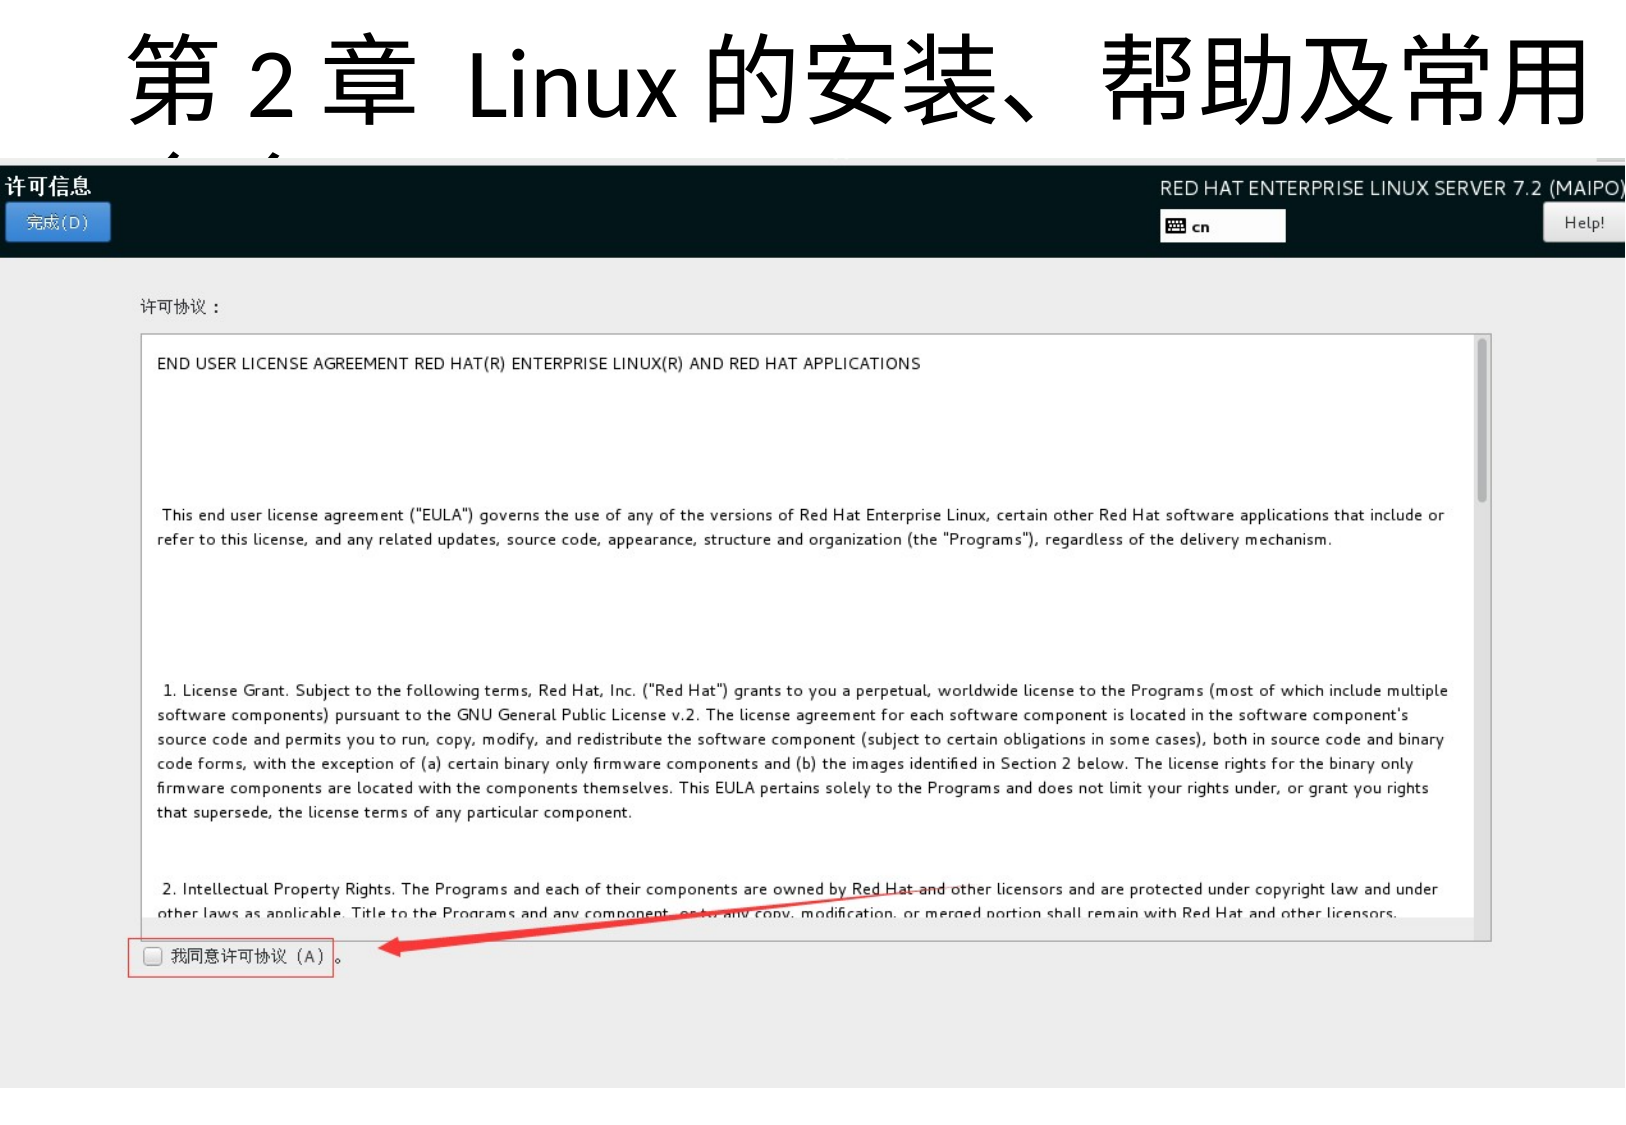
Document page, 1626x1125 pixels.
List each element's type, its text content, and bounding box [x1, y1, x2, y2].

title 第2章Linux的安装、帮助及常用命令 [121, 15, 1625, 158]
picture [0, 158, 1625, 1088]
